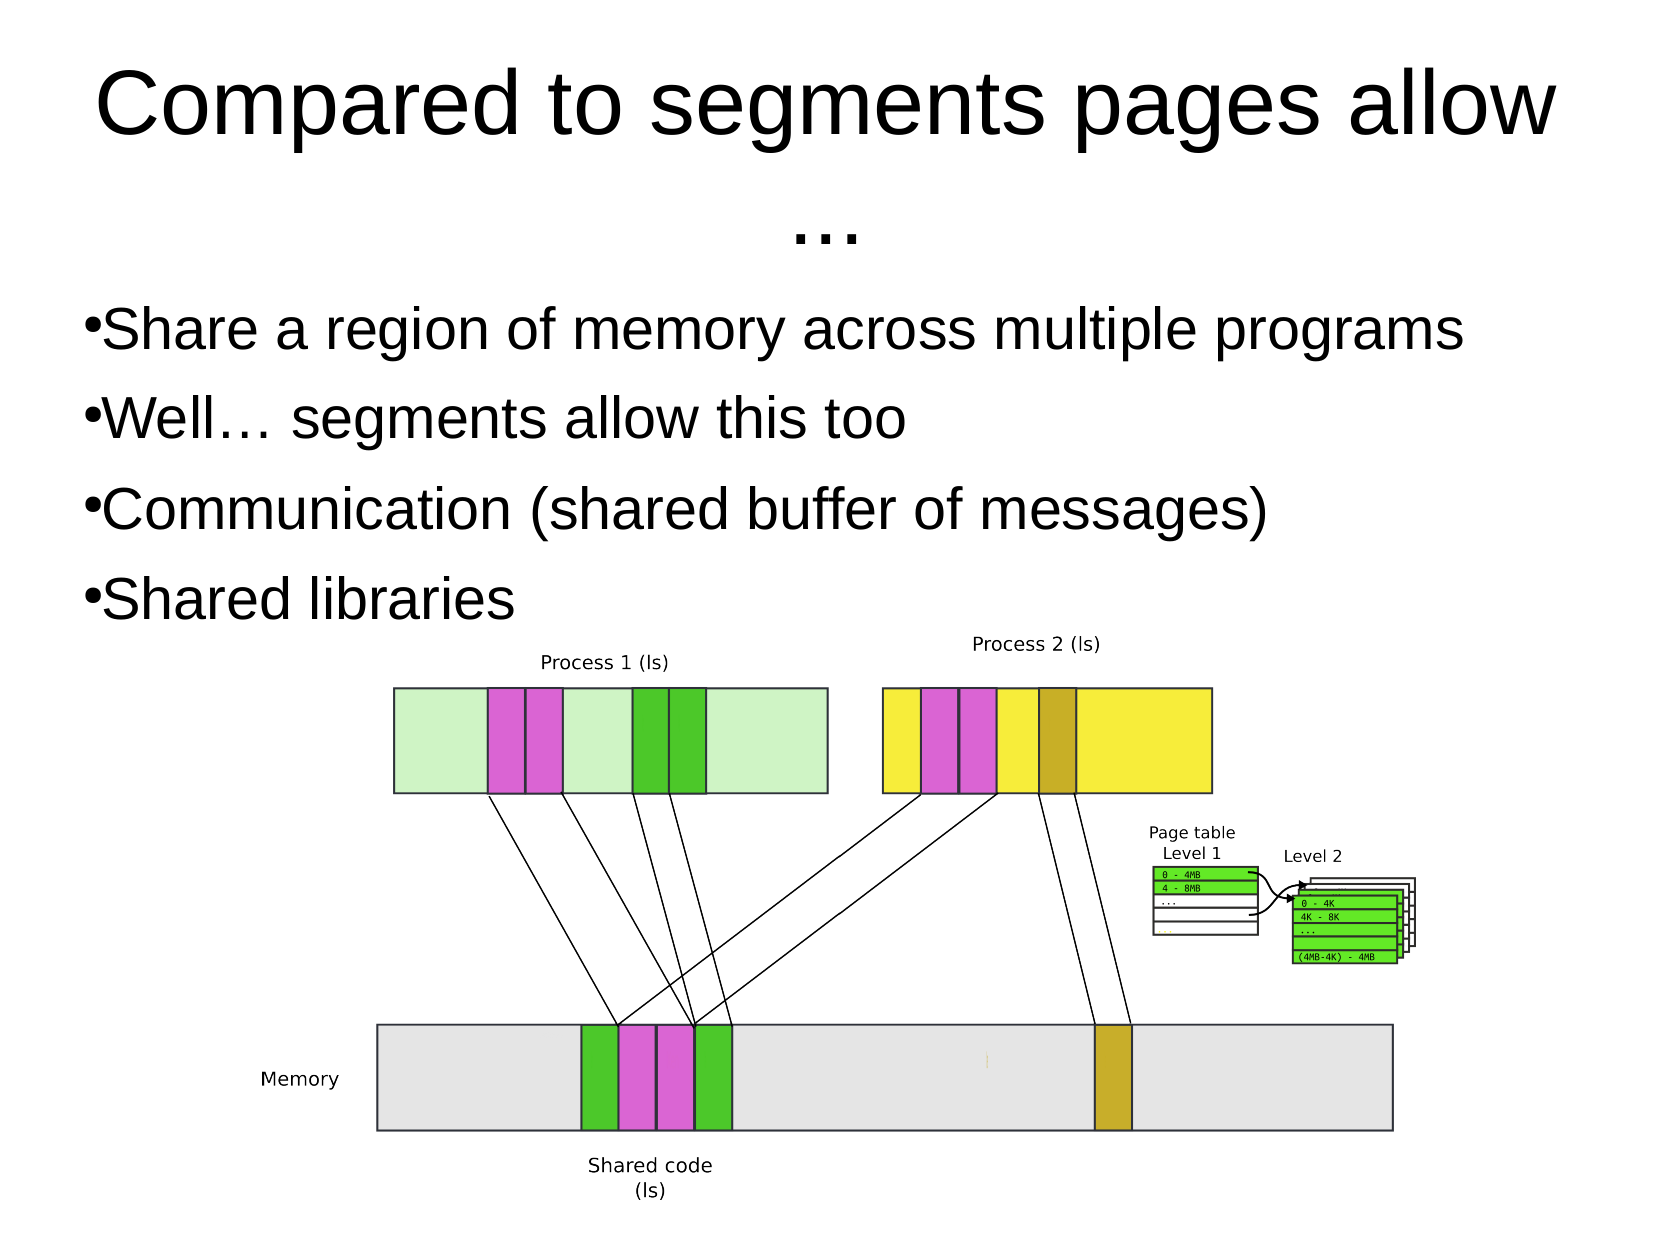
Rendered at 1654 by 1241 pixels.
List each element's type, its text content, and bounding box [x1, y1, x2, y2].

list Share a region of memory across multiple programs Well… segments allow this too Communication (shared buffer of messages) Shared libraries [82, 290, 1571, 638]
picture [261, 635, 1416, 1201]
title Compared to segments pages allow ... [82, 49, 1571, 257]
